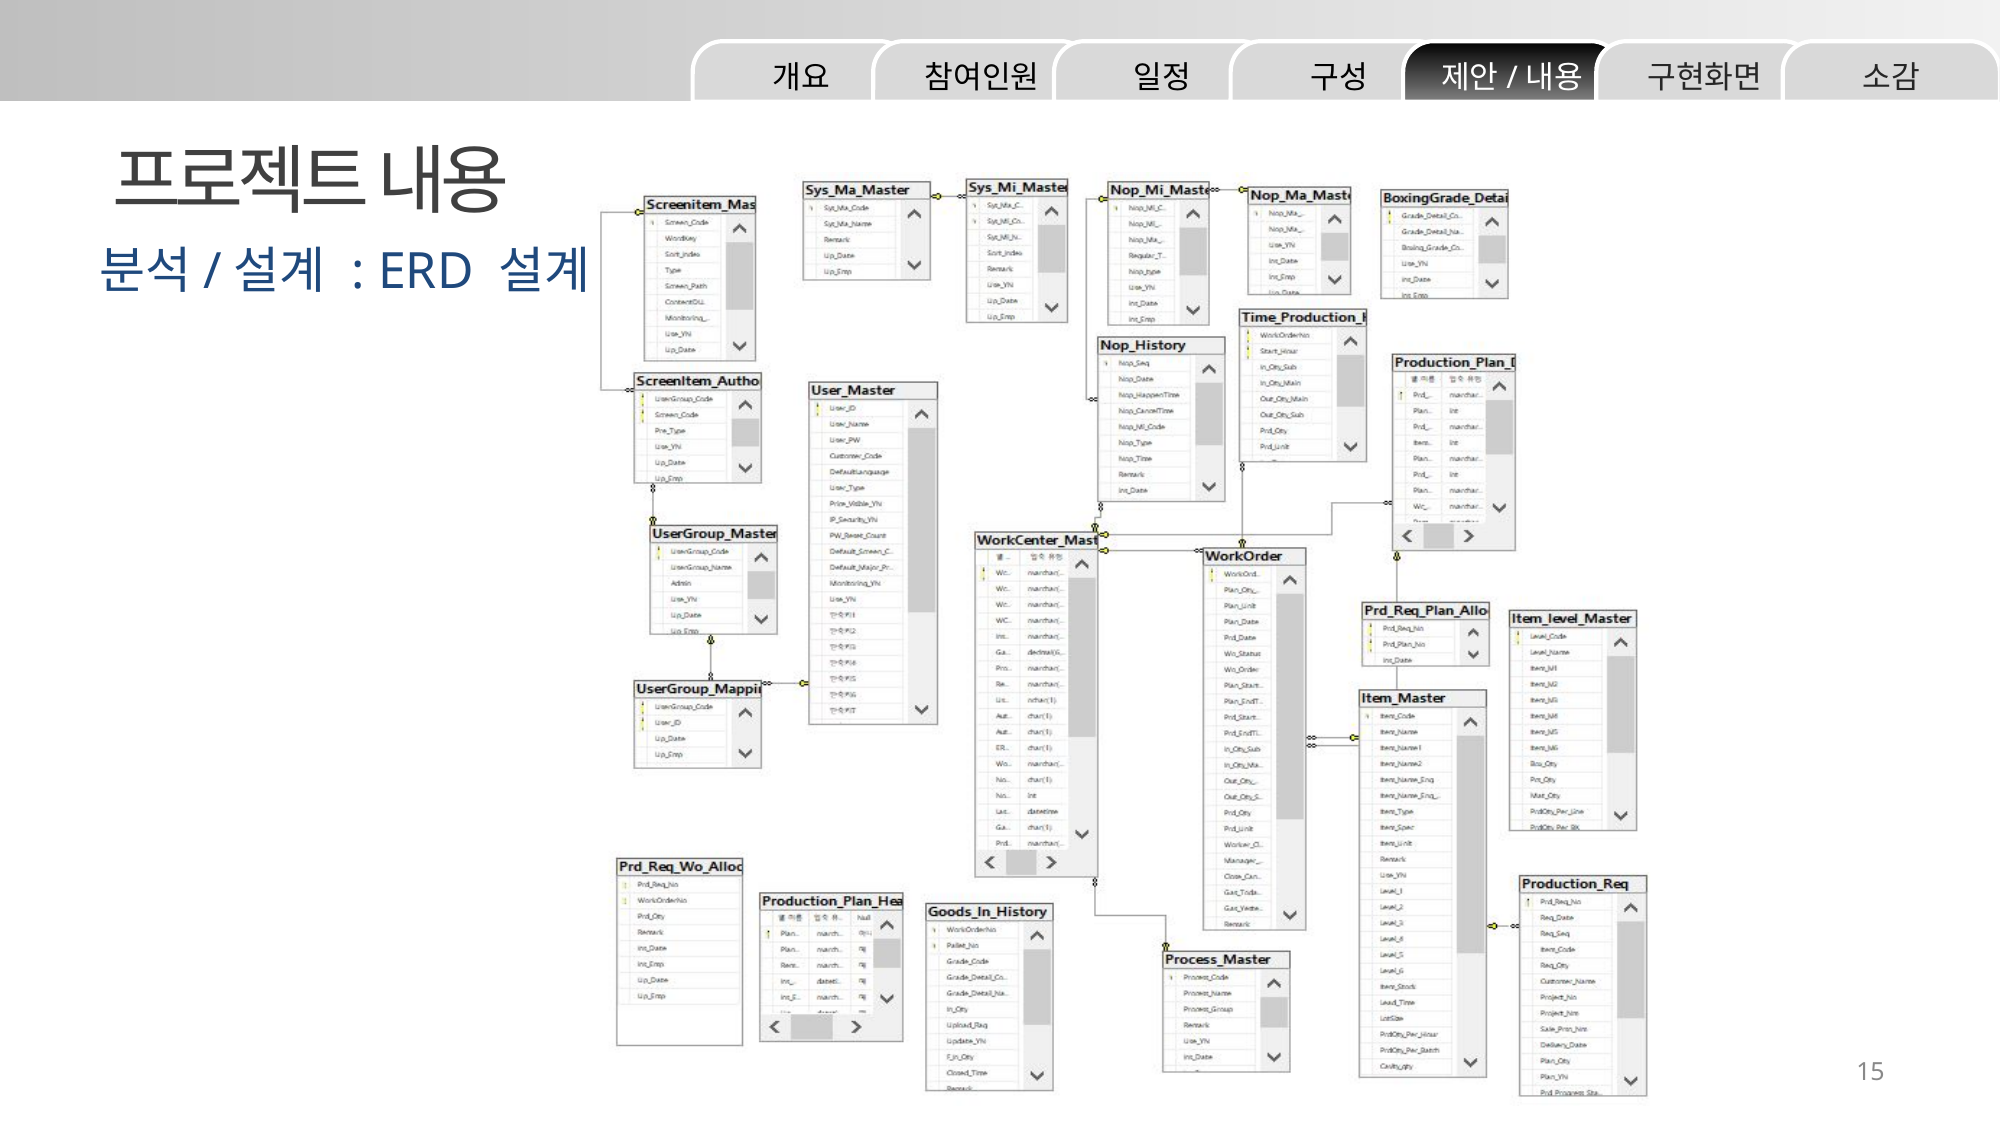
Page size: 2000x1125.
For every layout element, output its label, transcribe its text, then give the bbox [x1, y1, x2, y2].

text_box [1382, 0, 2000, 57]
text_box 프로젝트 내용 [97, 125, 525, 231]
picture [586, 172, 1665, 1107]
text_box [1315, 0, 1377, 171]
text_box [0, 0, 1310, 103]
slide_number 15 [1669, 1042, 1900, 1103]
text_box 분석/설계 : ERD 설계 [84, 243, 581, 294]
